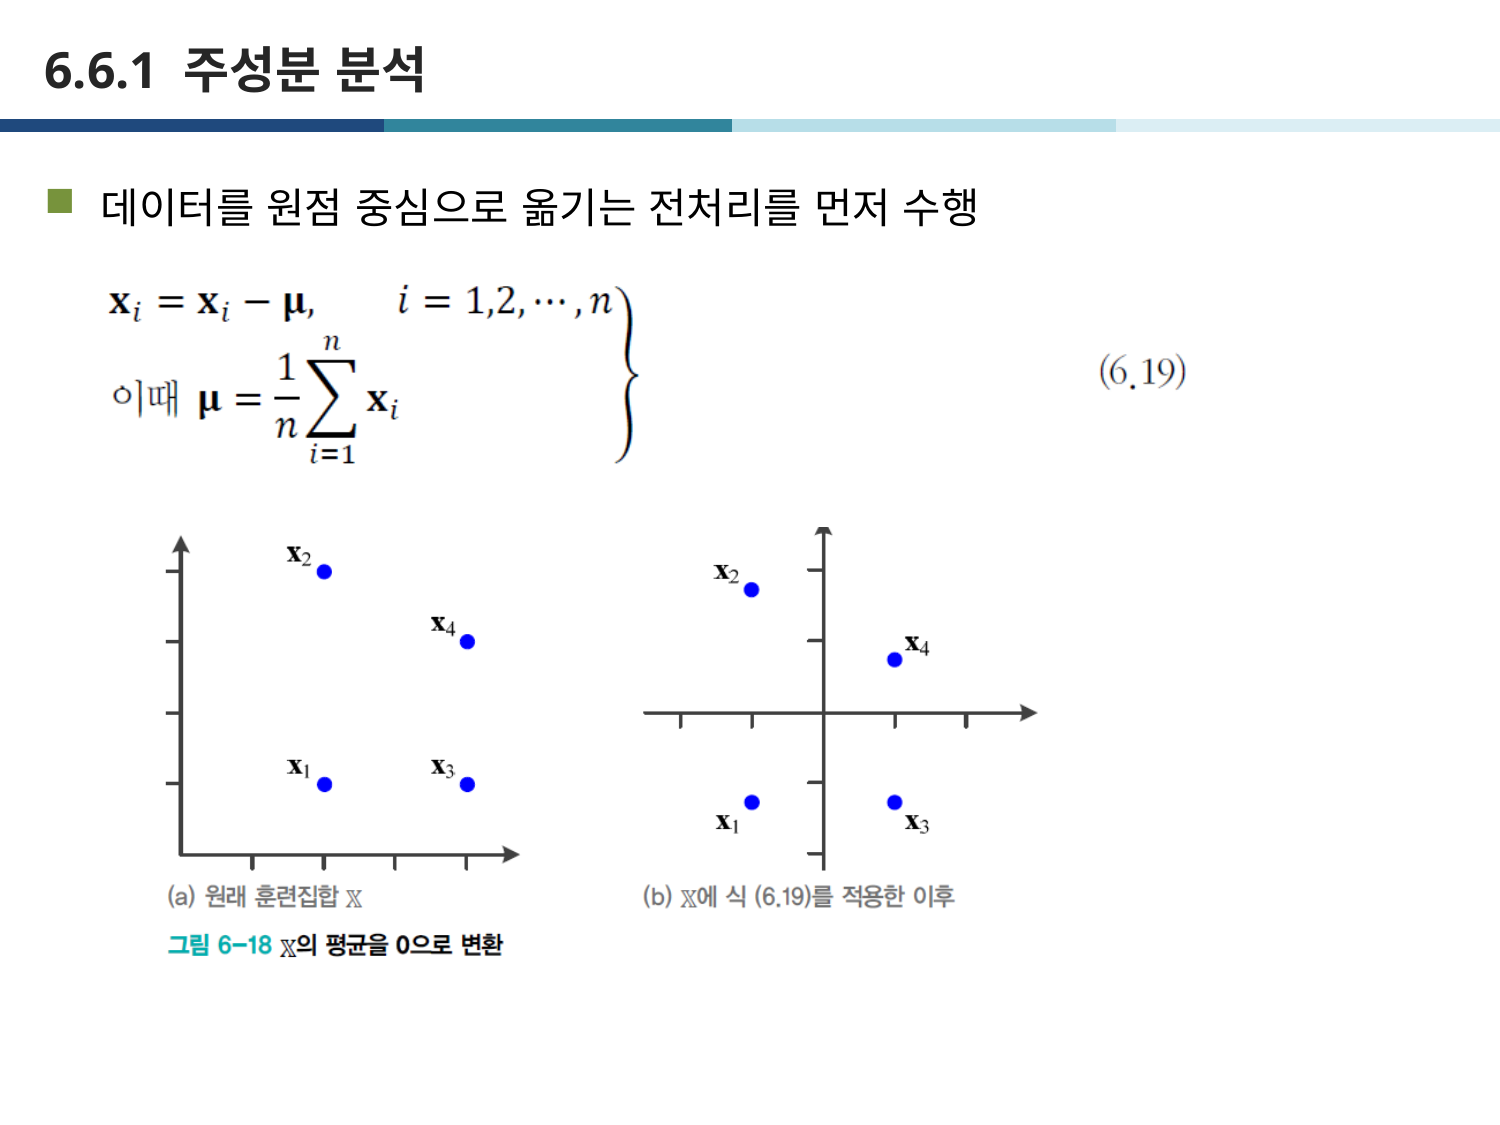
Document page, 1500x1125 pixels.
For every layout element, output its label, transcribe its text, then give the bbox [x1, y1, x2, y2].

picture [159, 526, 1040, 964]
picture [101, 278, 1190, 473]
title 6.6.1 주성분 분석 [29, 23, 1270, 114]
list 데이터를 원점 중심으로 옮기는 전처리를 먼저 수행 [29, 148, 1459, 1083]
